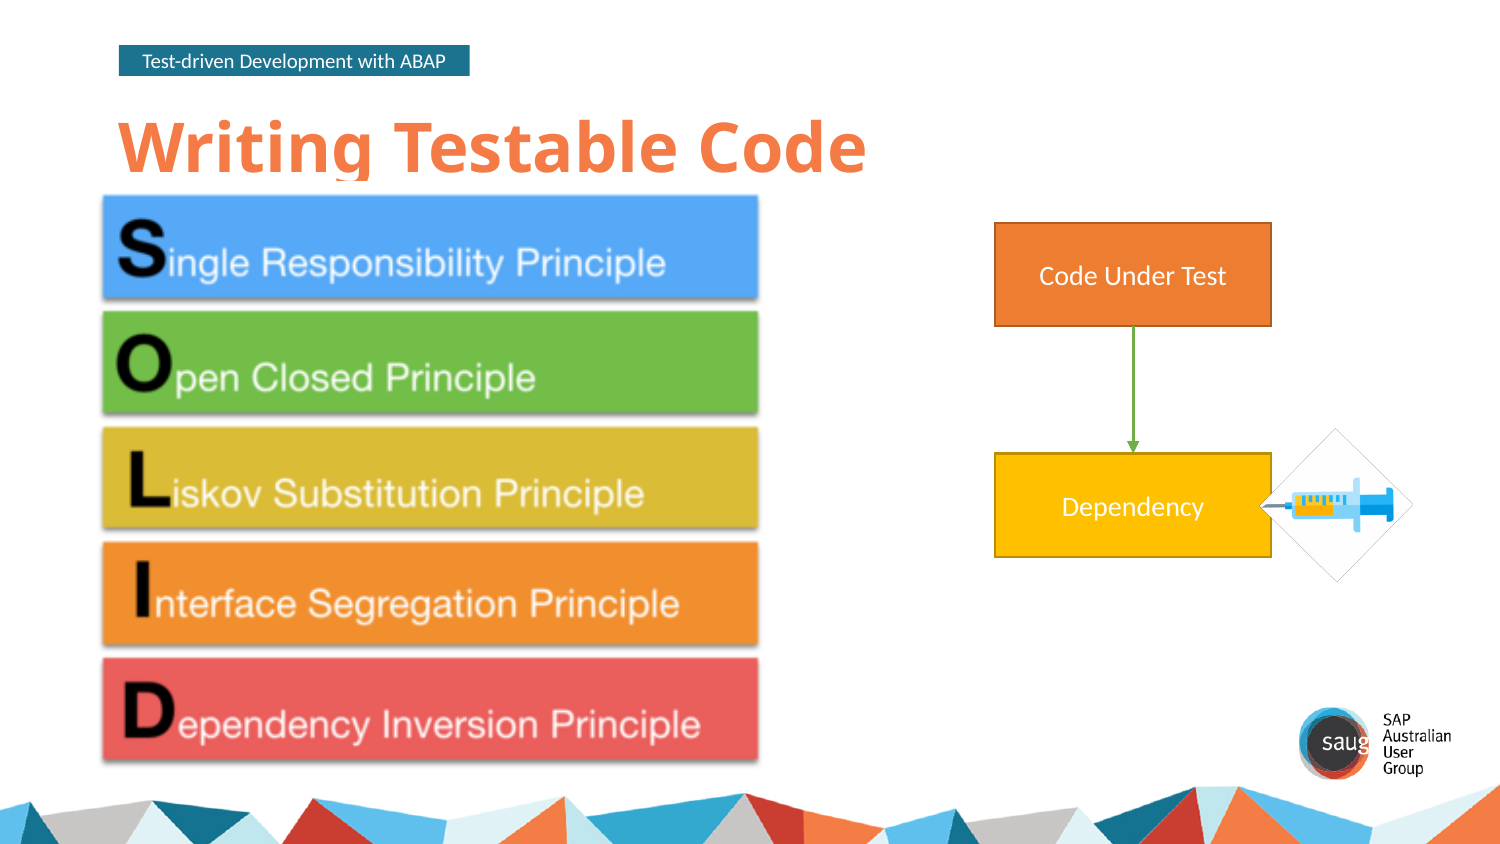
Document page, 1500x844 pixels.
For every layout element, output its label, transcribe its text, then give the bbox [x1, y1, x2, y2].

list Single Responsibility Open/Closed Principle Liskov Substitution Principle Interface Segregation Principle Dependency Inversion Principle [777, 224, 1397, 760]
title Writing Testable Code [103, 78, 1397, 223]
picture [0, 0, 1500, 844]
text_box Code Under Test [994, 222, 1272, 327]
footer Test-driven Development with ABAP [118, 45, 470, 76]
text_box Dependency [994, 452, 1272, 558]
